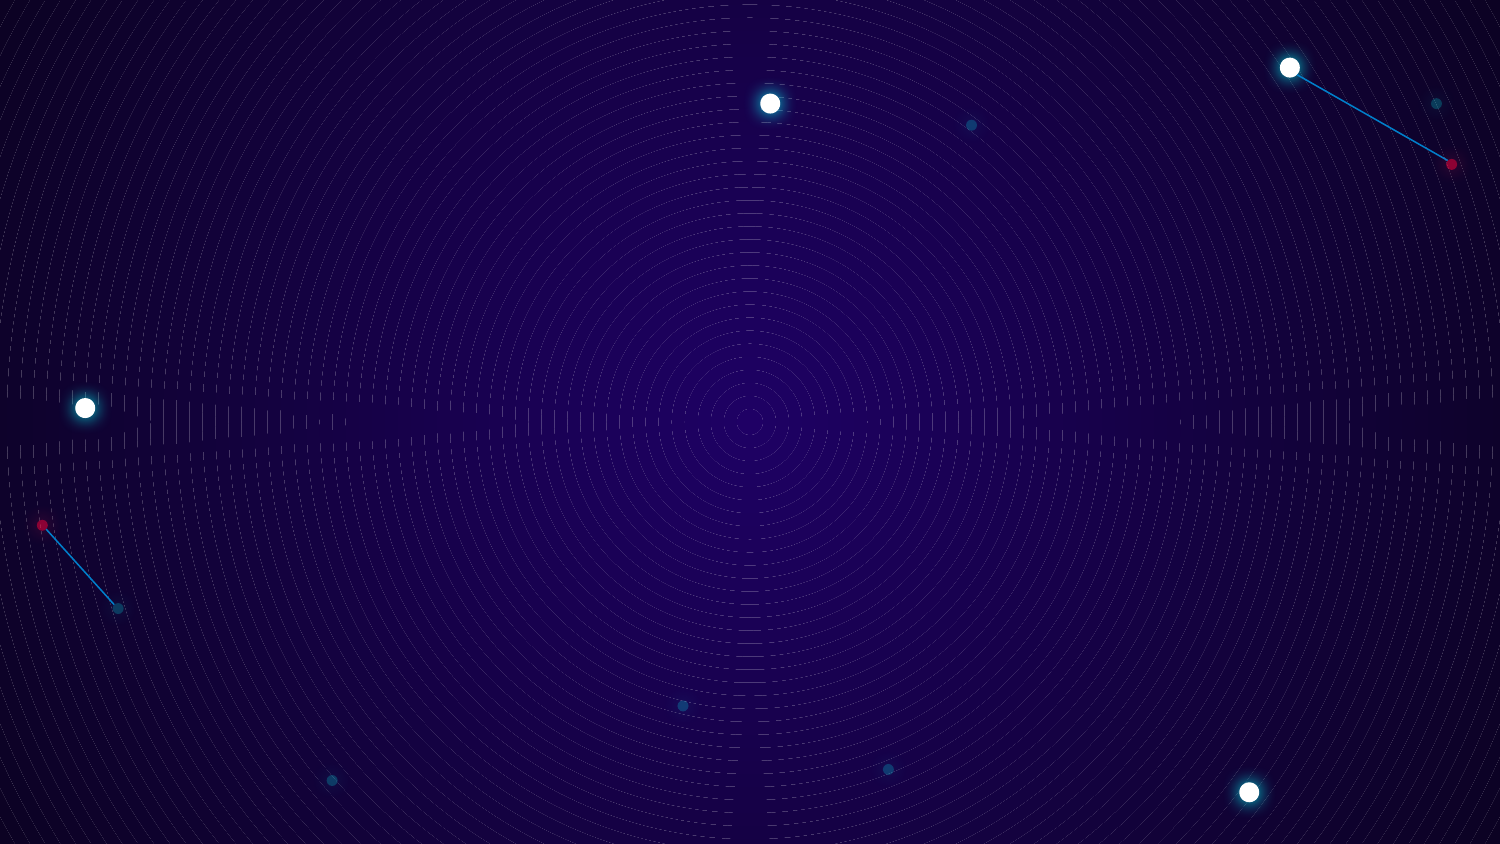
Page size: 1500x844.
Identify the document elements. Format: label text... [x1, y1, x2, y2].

text_box [966, 119, 978, 131]
text_box [677, 700, 689, 712]
text_box [1430, 98, 1443, 110]
text_box [760, 93, 781, 114]
text_box Thank You [0, 303, 294, 611]
